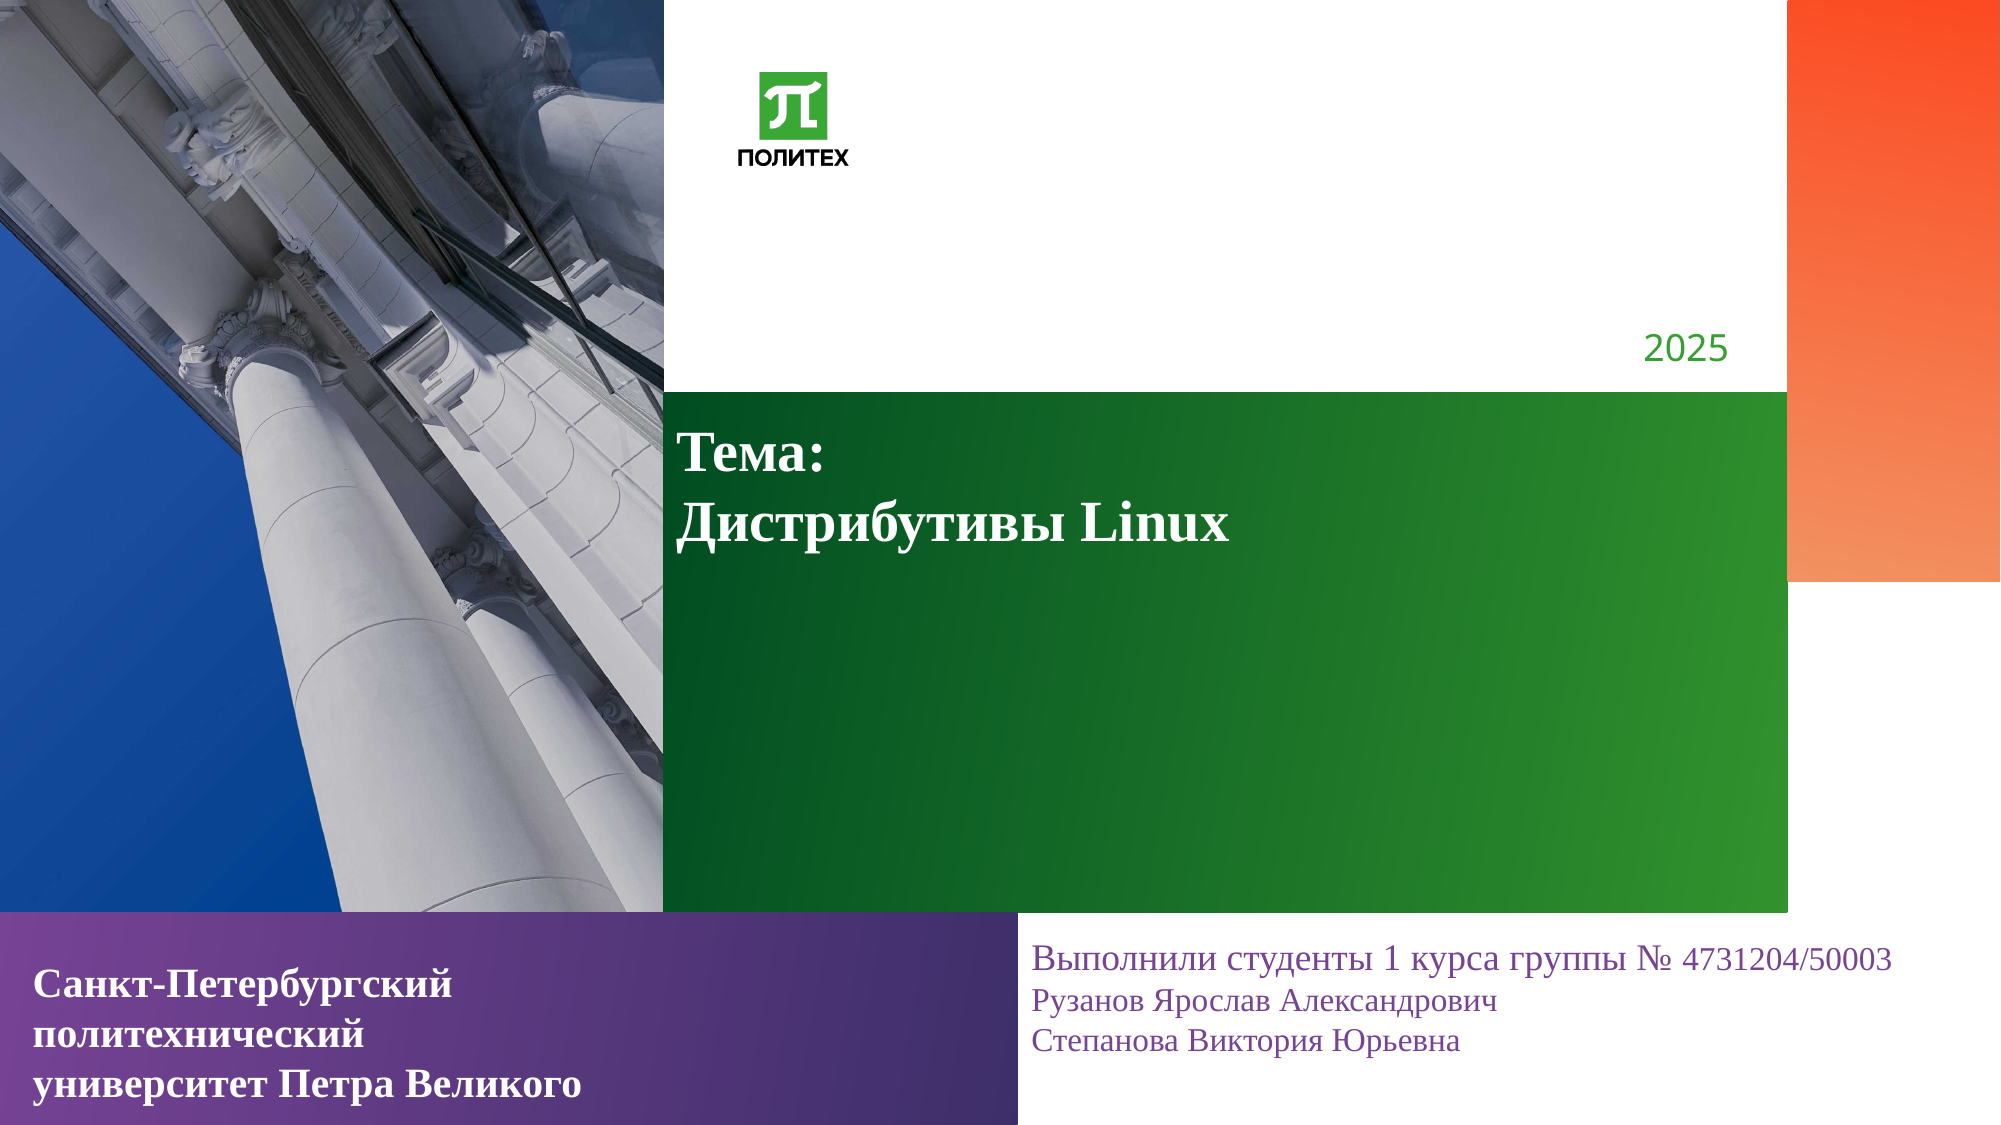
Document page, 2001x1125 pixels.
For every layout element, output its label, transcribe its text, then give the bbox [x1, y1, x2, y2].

text_box [0, 912, 1019, 1125]
picture [0, 0, 664, 919]
text_box [668, 392, 1788, 913]
picture [738, 72, 849, 166]
text_box [1787, 0, 2000, 583]
text_box Санкт-Петербургский политехнический университет Петра Великого [17, 948, 601, 1114]
text_box Тема: Дистрибутивы Linux [668, 405, 1786, 631]
text_box 2025 [1453, 317, 1745, 377]
text_box Выполнили студенты 1 курса группы № 4731204/50003 Рузанов Ярослав Александрович Степанова Виктория Юрьевна [1016, 925, 2000, 1065]
